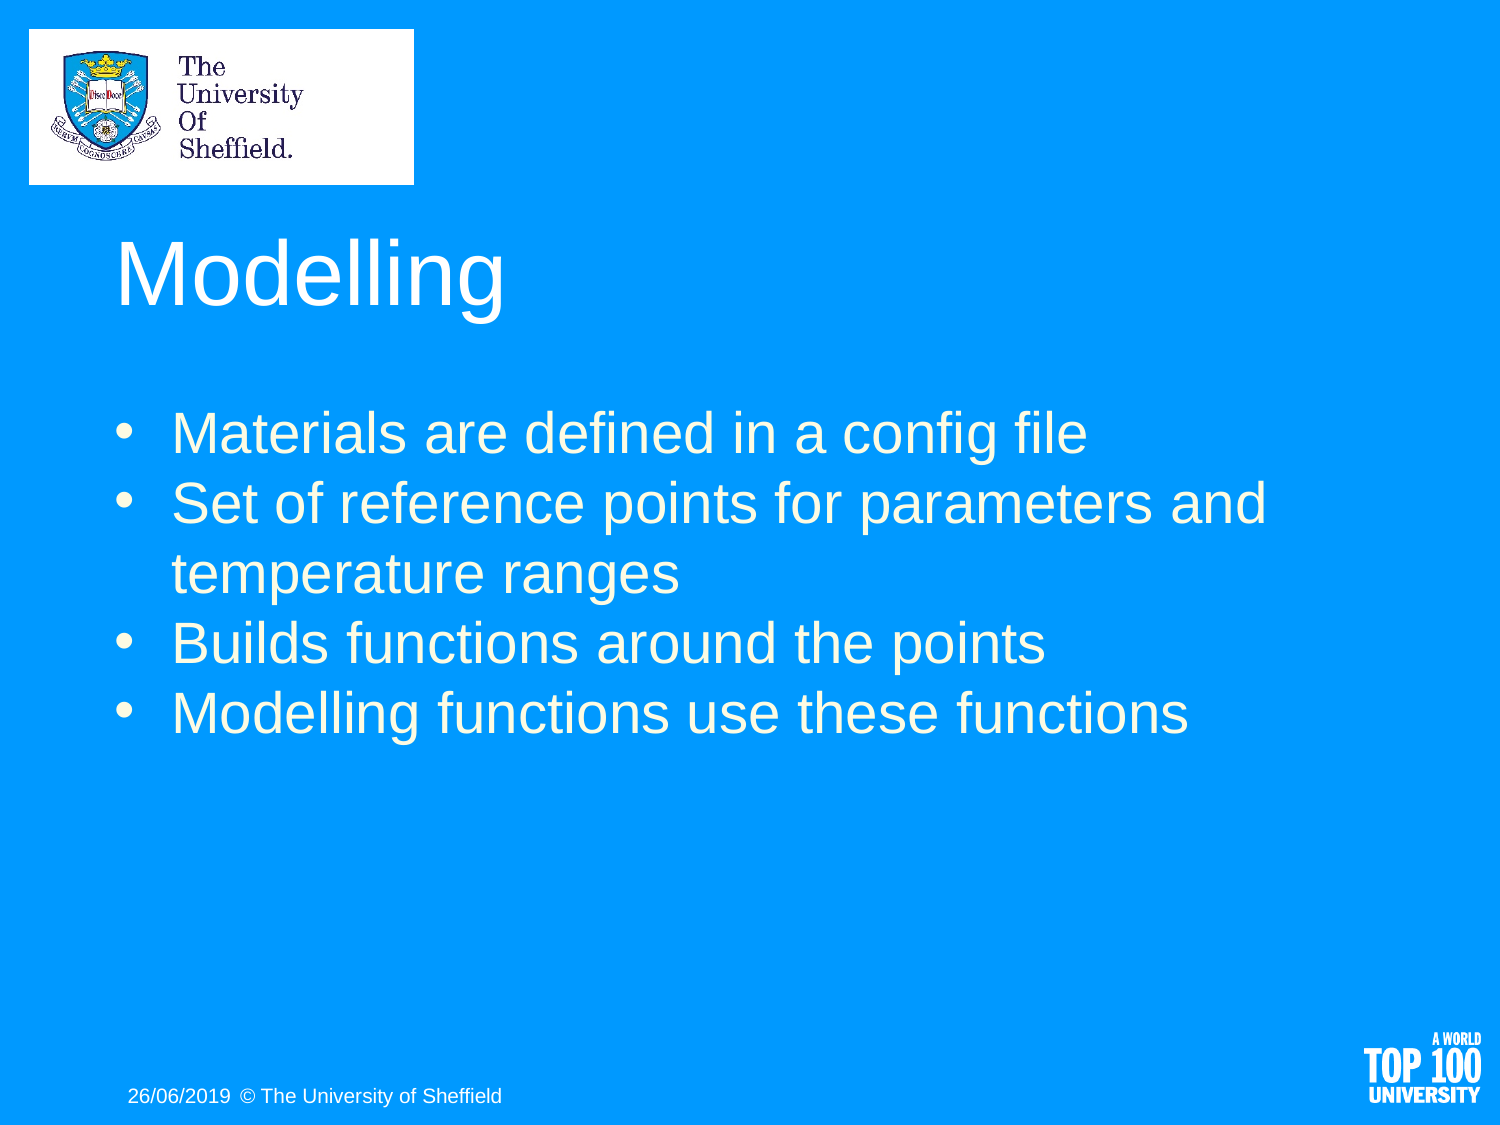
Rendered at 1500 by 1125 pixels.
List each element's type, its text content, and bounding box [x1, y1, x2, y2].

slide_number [112, 1074, 225, 1125]
footer © The University of Sheffield [225, 1074, 1075, 1125]
title Modelling [99, 224, 1450, 350]
picture [1364, 1032, 1481, 1103]
list Materials are defined in a config file Set of reference points for parameters and temperature ranges Builds functions around the points Modelling functions use these functions [99, 387, 1381, 1000]
picture [29, 29, 414, 185]
